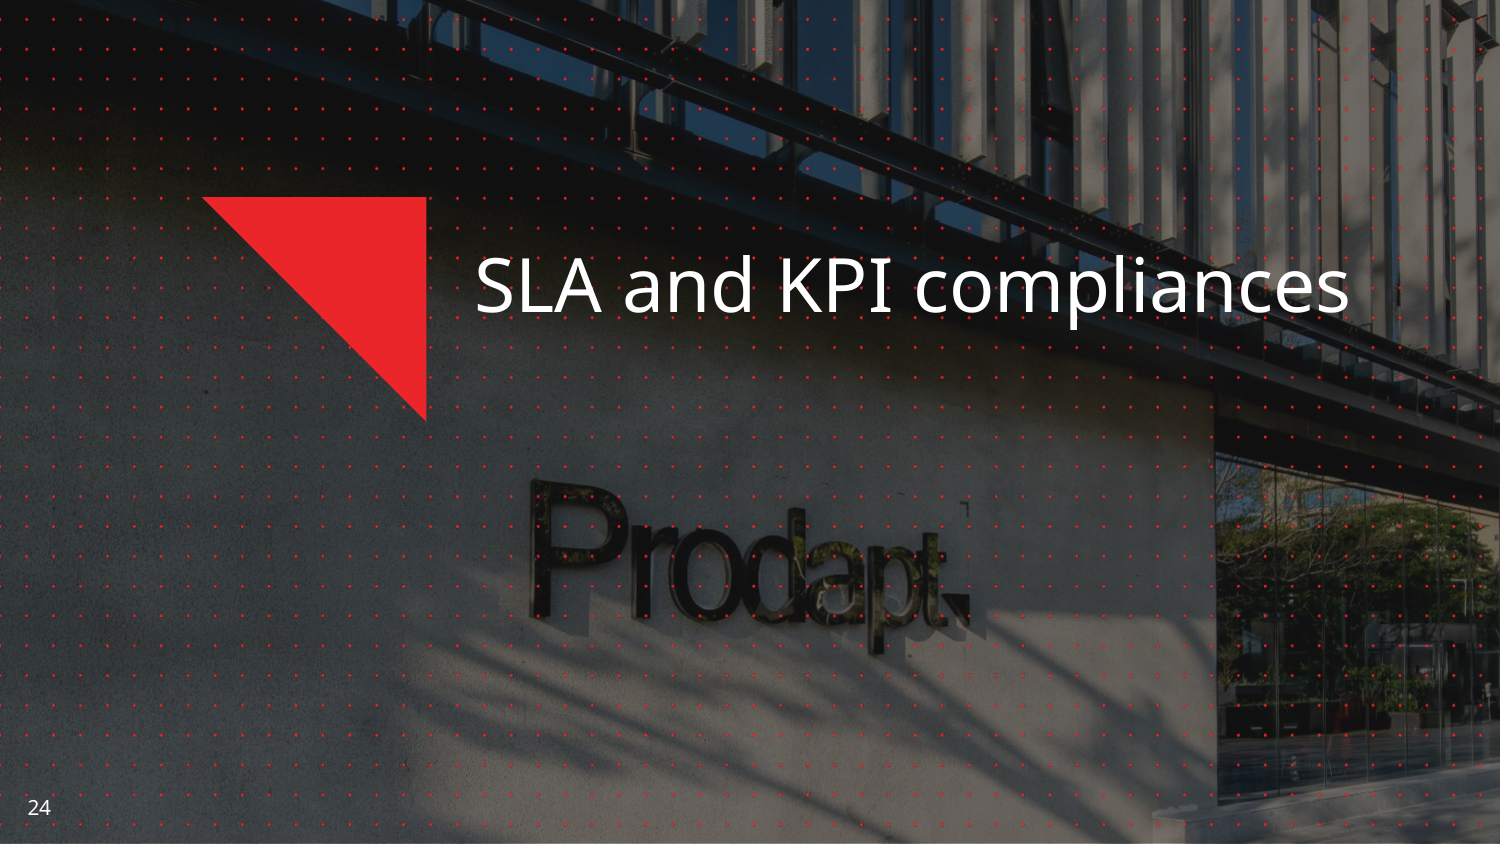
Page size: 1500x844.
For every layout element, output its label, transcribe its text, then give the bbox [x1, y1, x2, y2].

list SLA and KPI compliances [440, 230, 1459, 369]
picture [0, 0, 1500, 844]
